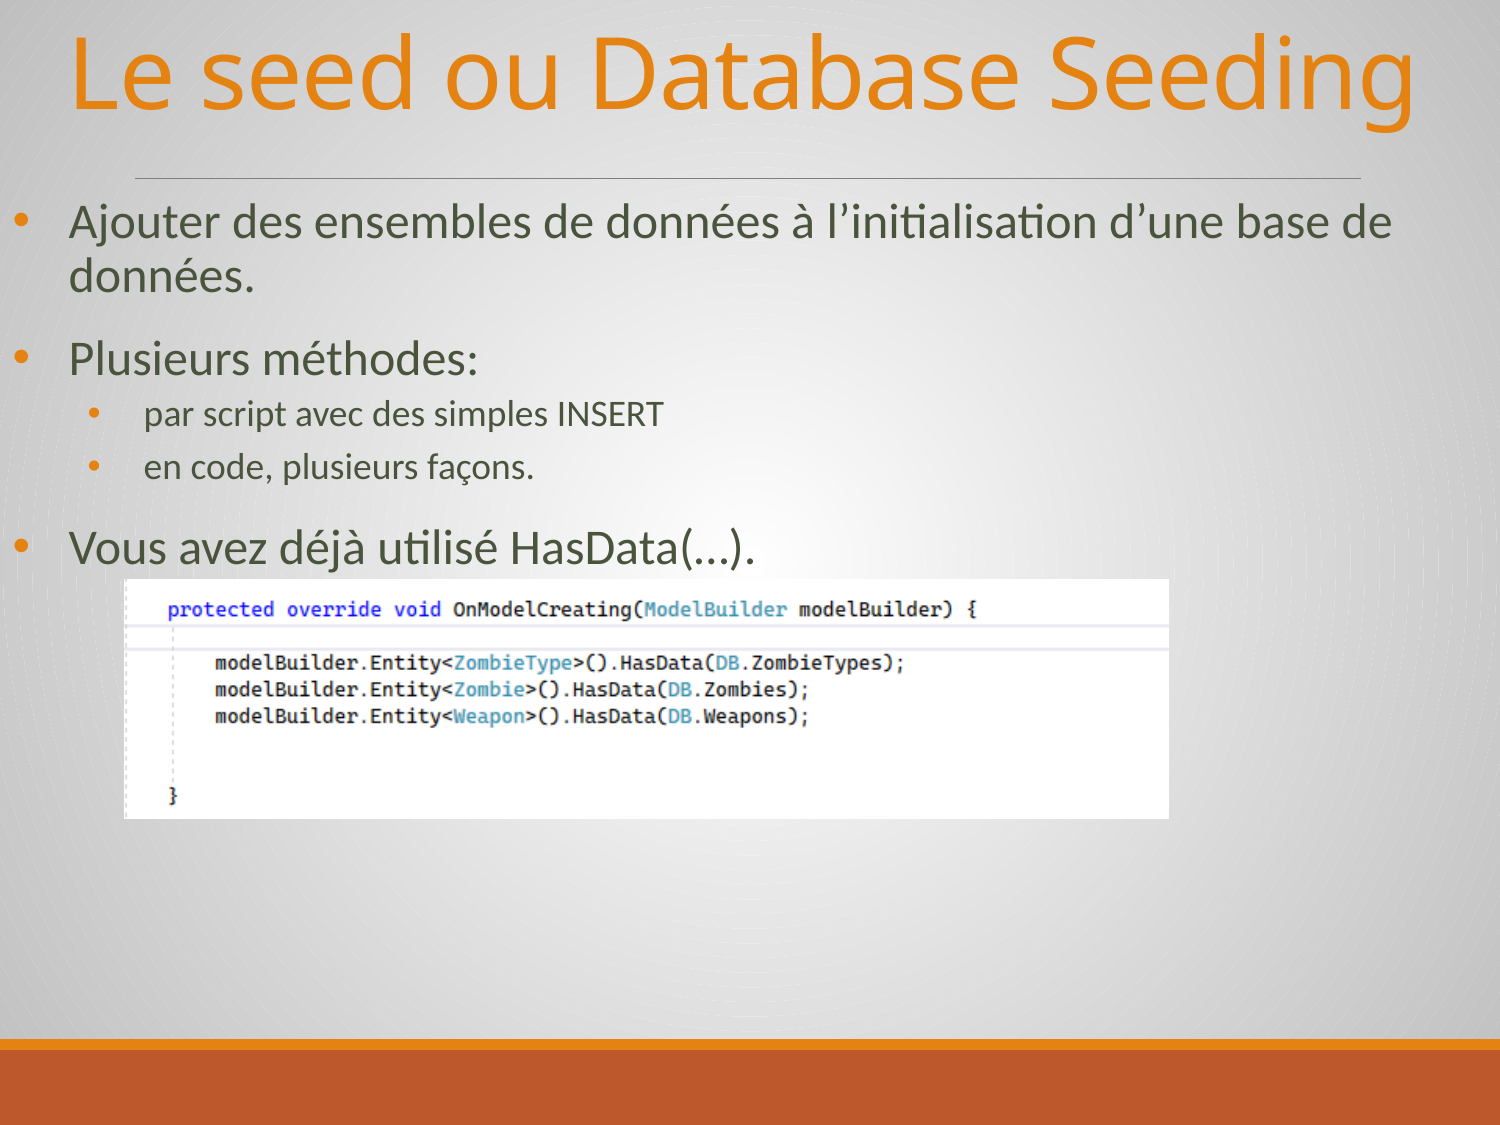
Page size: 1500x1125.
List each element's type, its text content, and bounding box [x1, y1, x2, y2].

picture [123, 579, 1169, 820]
subtitle Ajouter des ensembles de données à l’initialisation d’une base de données. Plusieurs méthodes: par script avec des simples INSERT en code, plusieurs façons. Vous avez déjà utilisé HasData(…). [12, 187, 1488, 1025]
title Le seed ou Database Seeding [12, 12, 1500, 138]
